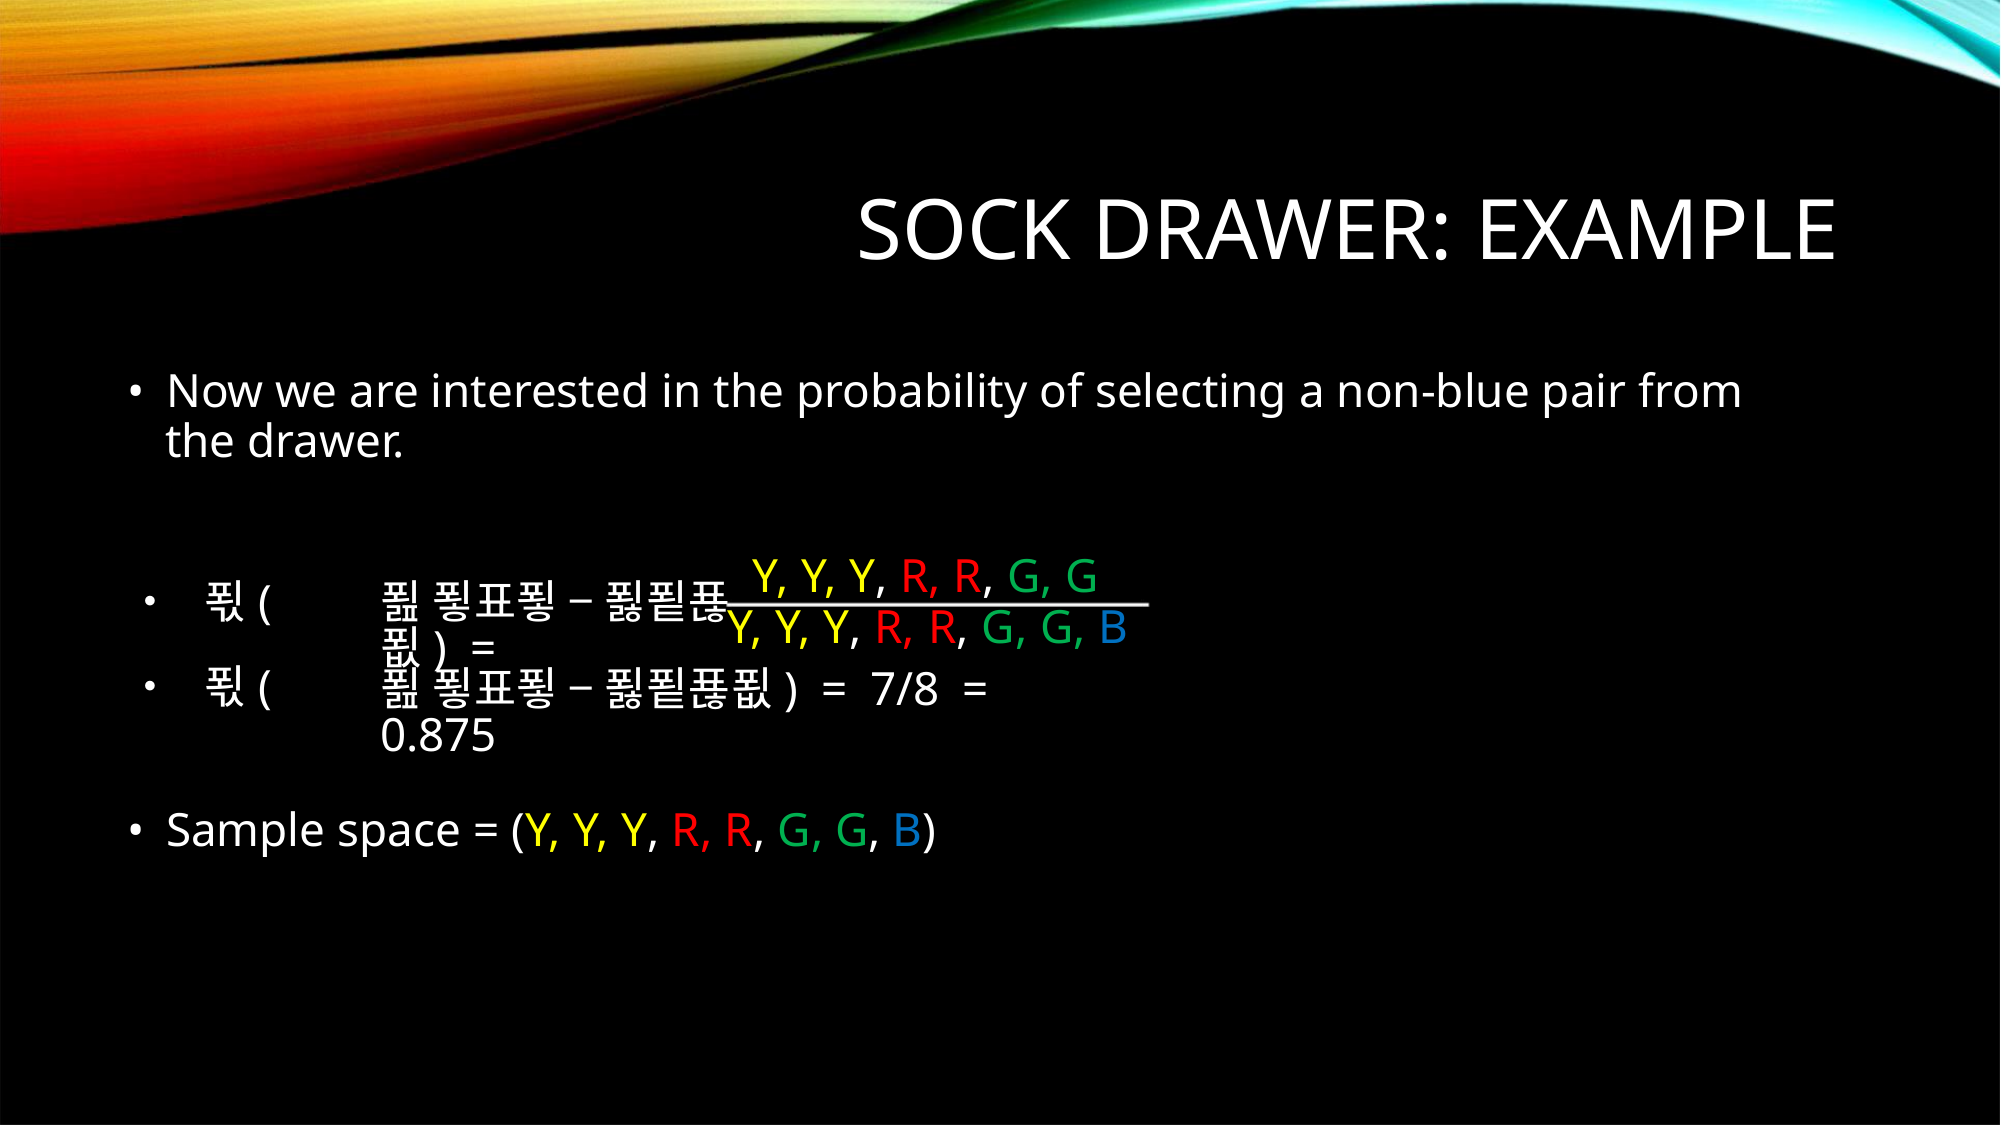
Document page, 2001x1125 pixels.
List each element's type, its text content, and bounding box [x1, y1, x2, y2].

text_box 푎 푛표푛 − 푏푙푢푒) = [379, 582, 784, 674]
text_box 푎 푛표푛 − 푏푙푢푒) = 7/8 = 0.875 [380, 668, 1094, 761]
text_box • 푃( • 푃( [127, 576, 283, 714]
text_box • Now we are interested in the probability of selecting a non-blue pair from [127, 362, 2000, 417]
text_box SOCK DRAWER: EXAMPLE [856, 177, 2000, 277]
text_box the drawer. [164, 411, 491, 467]
text_box Y, Y, Y, R, R, G, G Y, Y, Y, R, R, G, G, B [727, 546, 1218, 654]
text_box [0, 0, 2000, 1125]
text_box • Sample space = (Y, Y, Y, R, R, G, G, B) [127, 801, 1124, 856]
